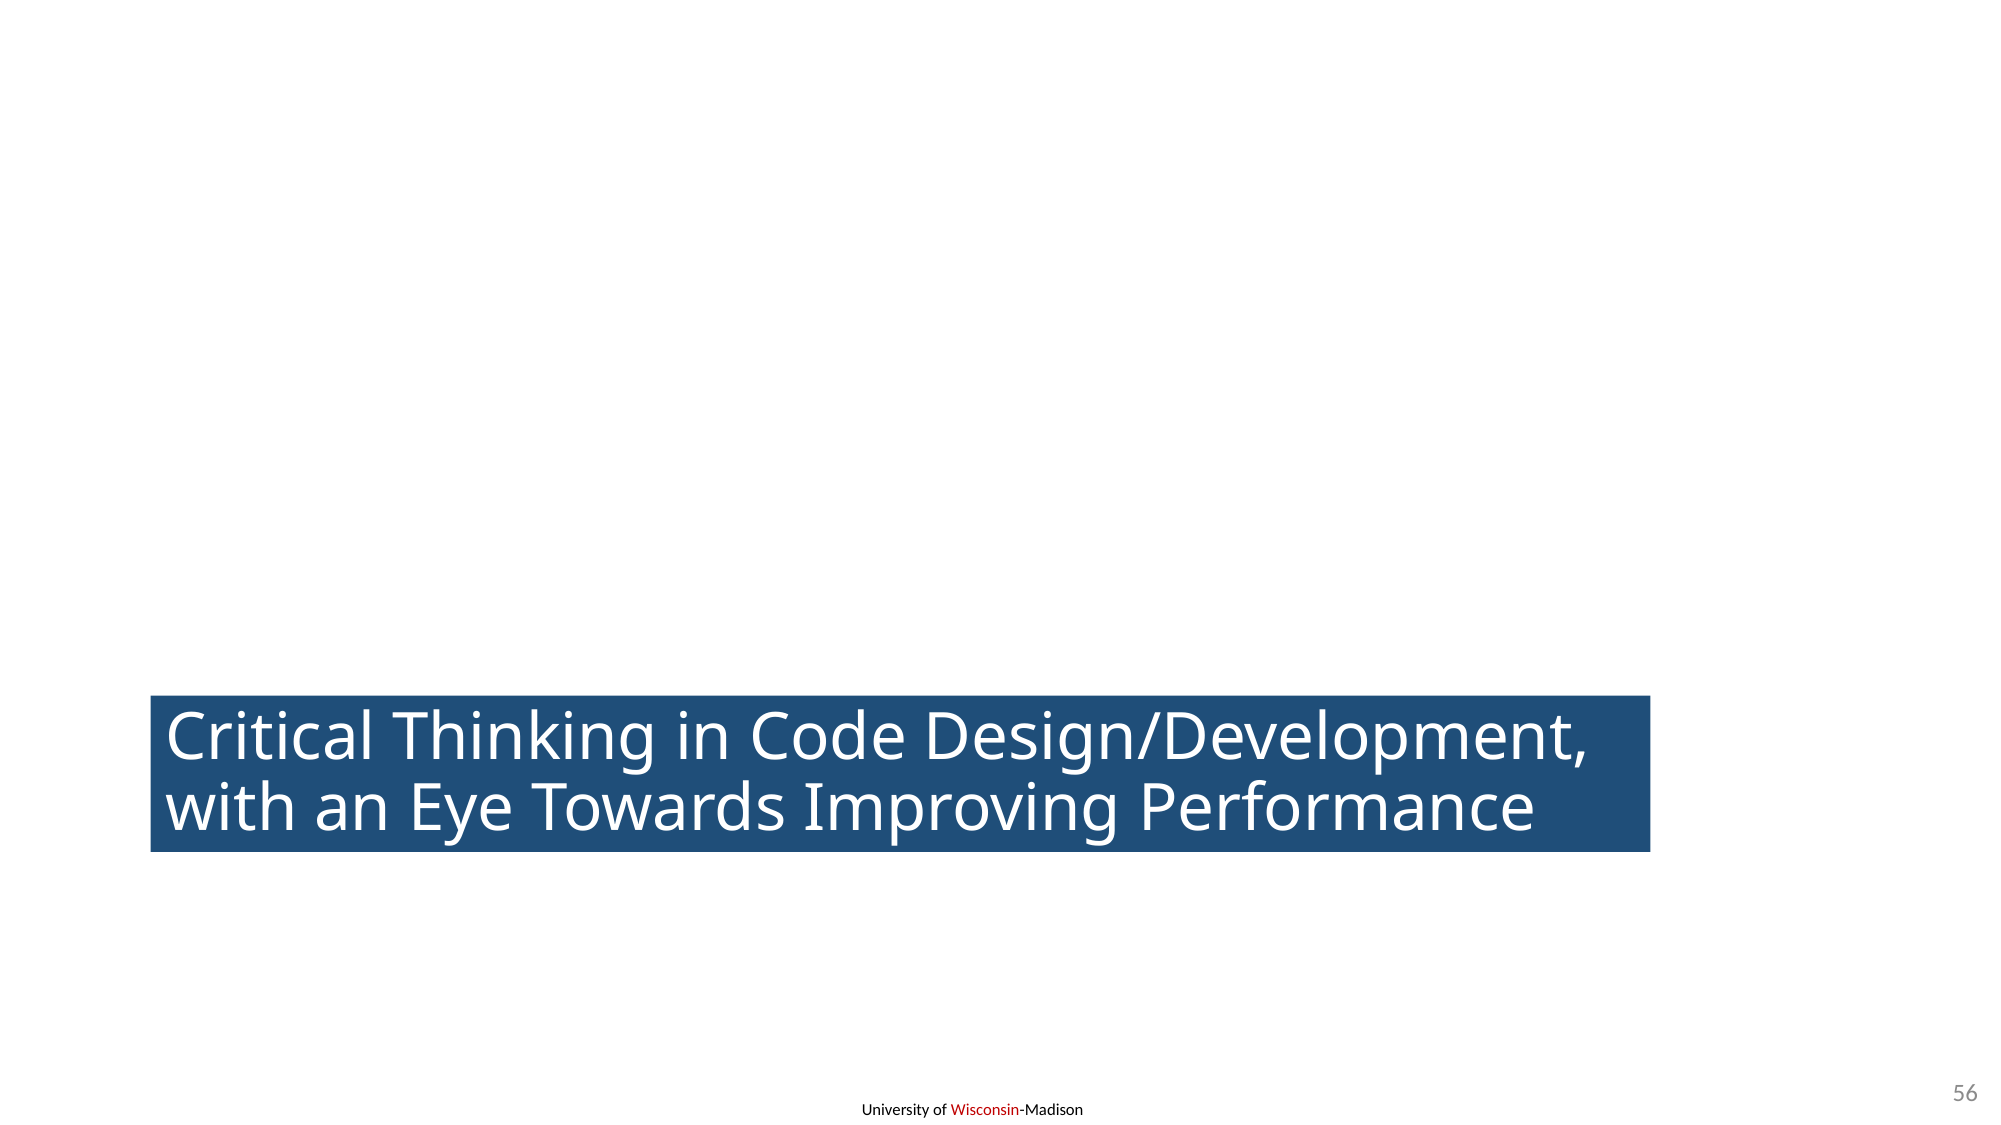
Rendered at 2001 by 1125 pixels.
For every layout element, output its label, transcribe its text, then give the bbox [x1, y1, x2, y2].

title Critical Thinking in Code Design/Development, with an Eye Towards Improving Performance [150, 695, 1651, 852]
slide_number 56 [1879, 1069, 1994, 1114]
